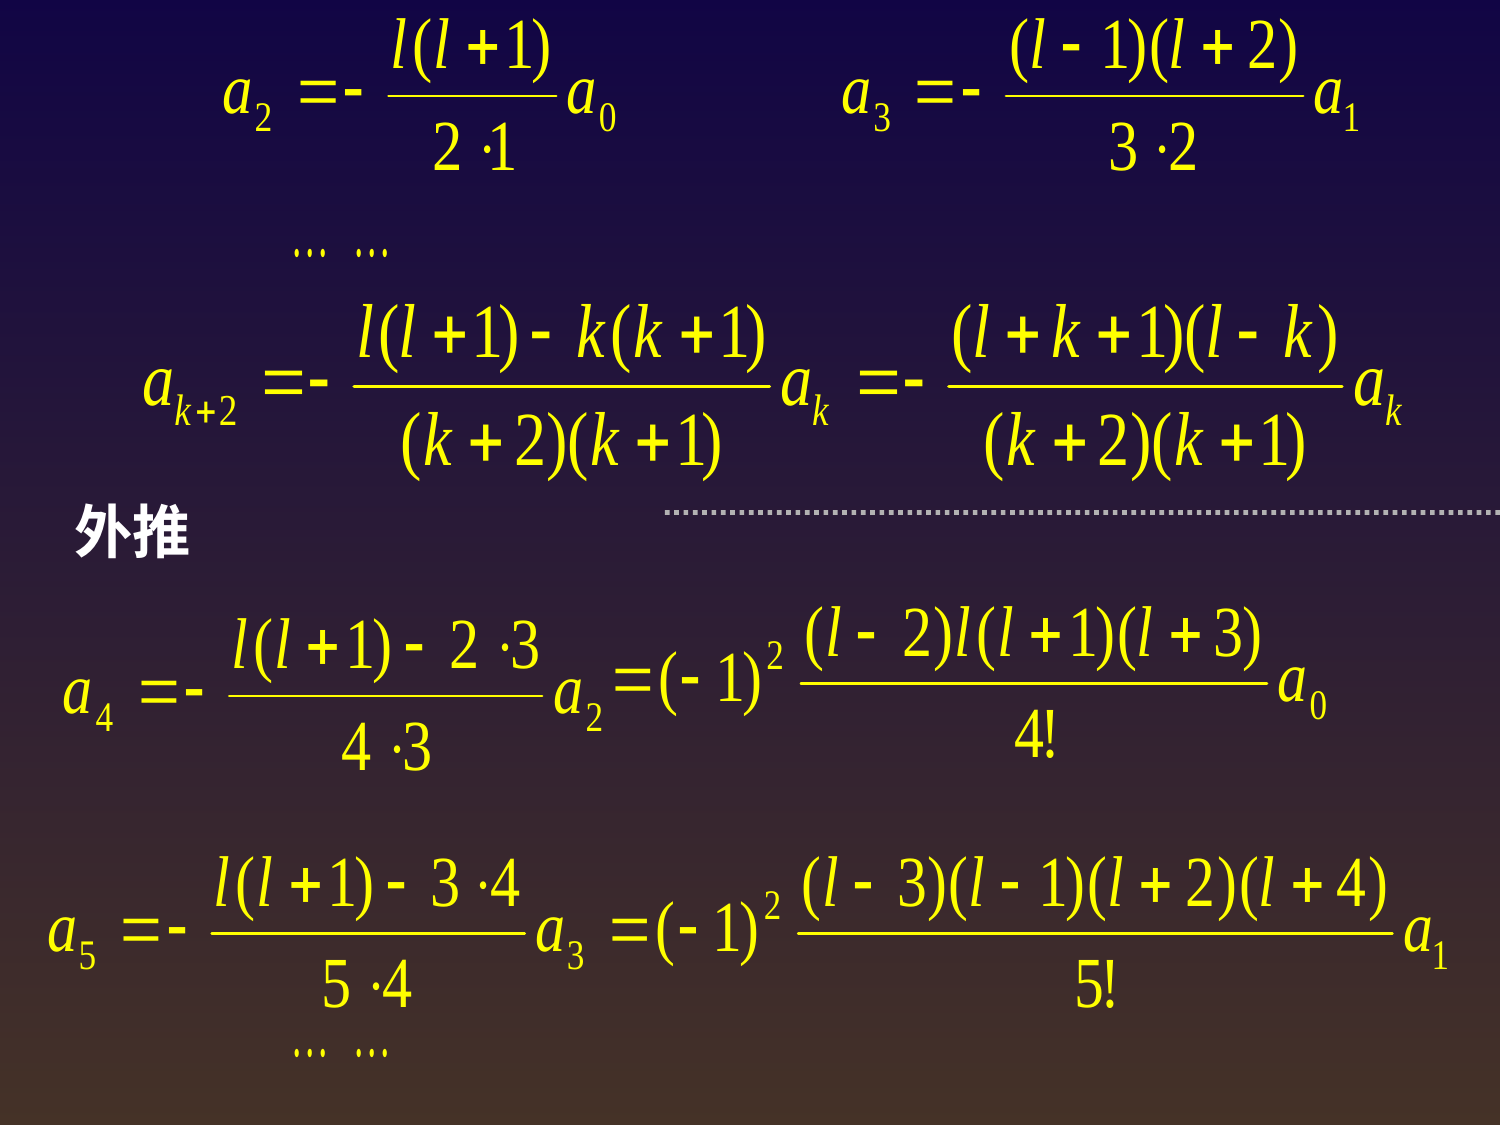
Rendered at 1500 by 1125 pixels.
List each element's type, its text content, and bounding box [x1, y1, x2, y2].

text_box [53, 599, 611, 783]
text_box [832, 0, 1369, 183]
text_box 外推 [59, 487, 206, 573]
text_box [287, 237, 419, 273]
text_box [287, 1037, 419, 1073]
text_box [599, 587, 1337, 770]
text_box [132, 284, 1418, 495]
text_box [37, 837, 596, 1020]
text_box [597, 837, 1455, 1020]
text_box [212, 0, 628, 183]
